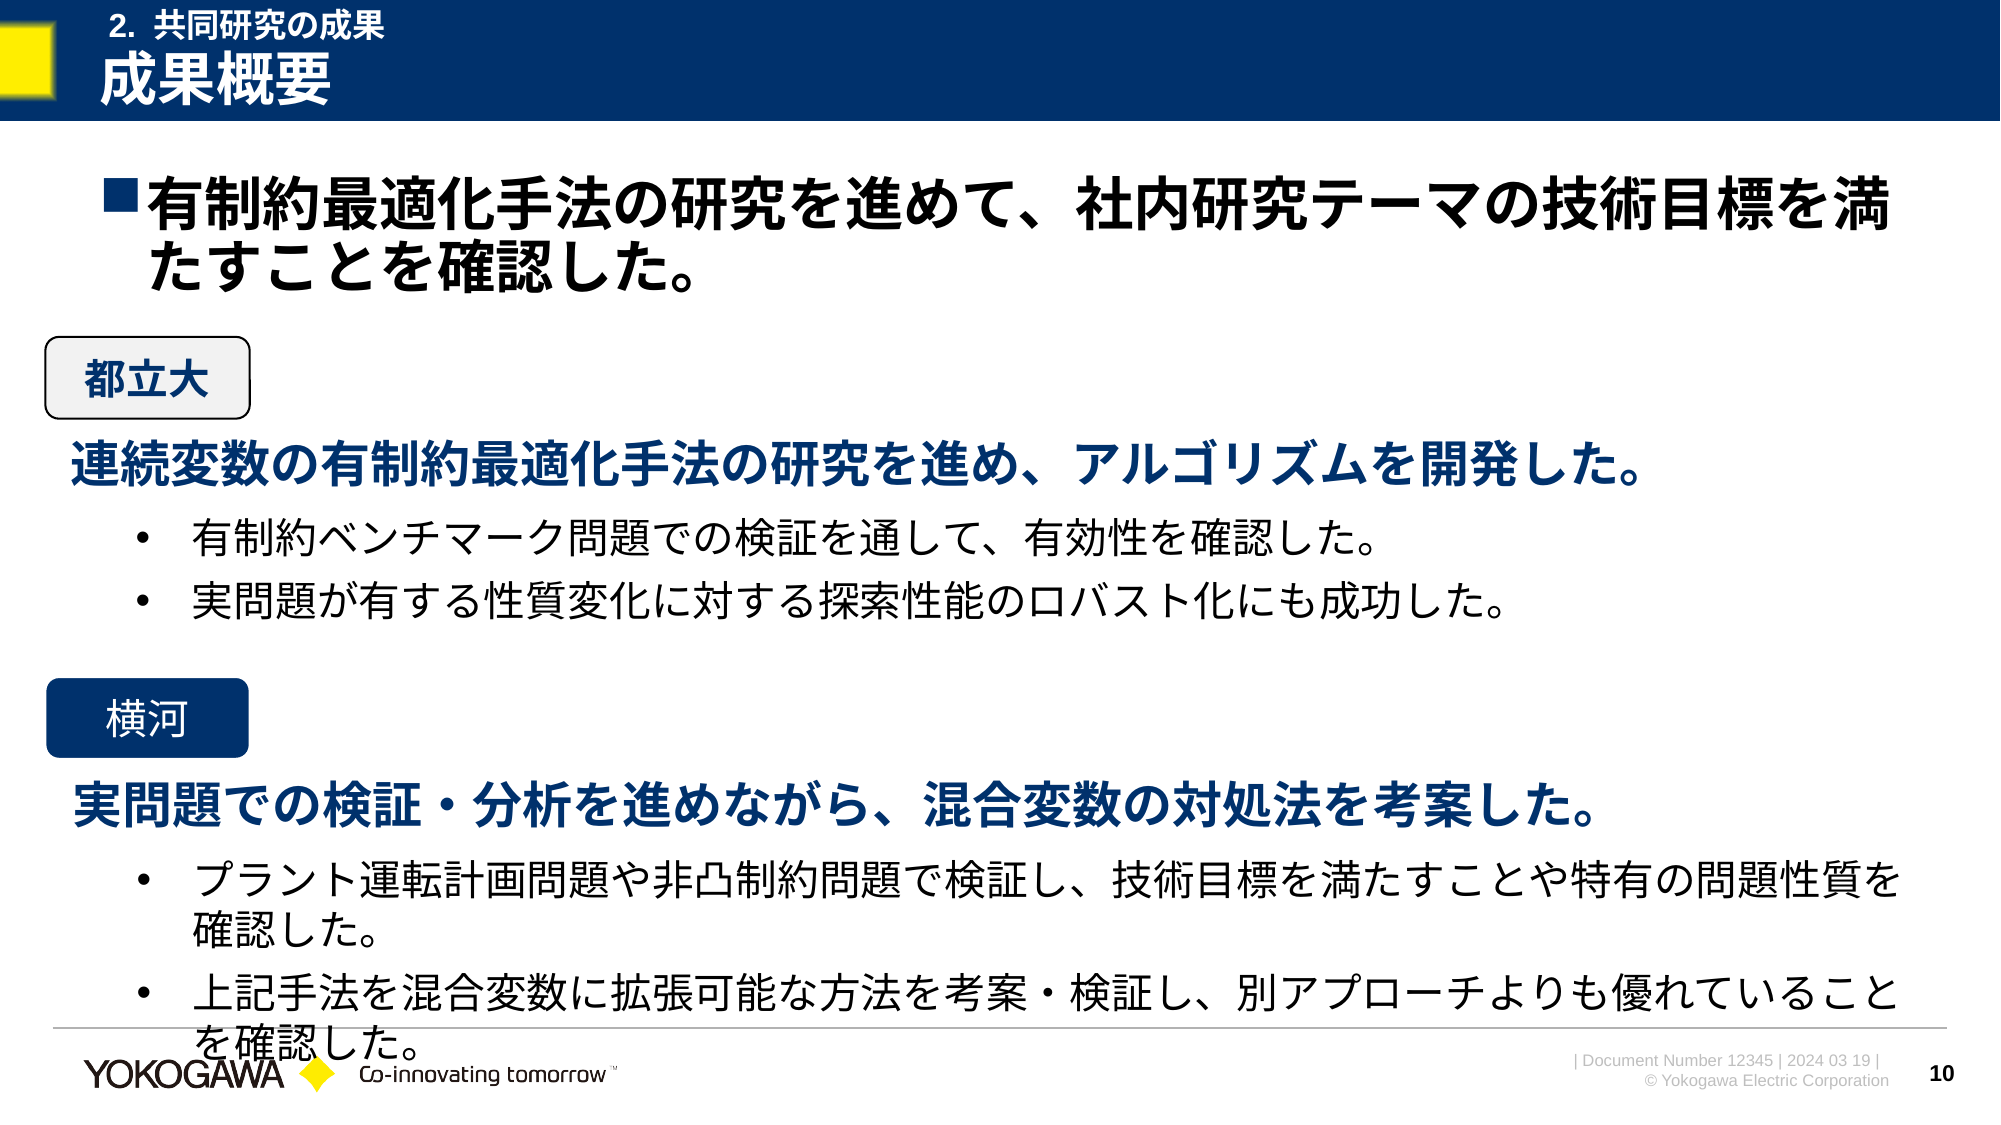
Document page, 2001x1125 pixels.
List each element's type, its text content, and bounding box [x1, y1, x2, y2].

title 成果概要 [84, 39, 1955, 125]
text_box 連続変数の有制約最適化手法の研究を進め、アルゴリズムを開発した。 [55, 424, 1684, 500]
picture [83, 1055, 617, 1093]
text_box プラント運転計画問題や非凸制約問題で検証し、技術目標を満たすことや特有の問題性質を確認した。 上記手法を混合変数に拡張可能な方法を考案・検証し、別アプローチよりも優れていることを確認した。 [121, 846, 1934, 1074]
text_box 都立大 [44, 335, 251, 420]
text_box 有制約ベンチマーク問題での検証を通して、有効性を確認した。 実問題が有する性質変化に対する探索性能のロバスト化にも成功した。 [120, 504, 1933, 633]
text_box 有制約最適化手法の研究を進めて、社内研究テーマの技術目標を満たすことを確認した。 [84, 167, 1955, 272]
slide_number 10 [1904, 1042, 1970, 1103]
text_box 実問題での検証・分析を進めながら、混合変数の対処法を考案した。 [57, 766, 1638, 842]
text_box 横河 [44, 675, 251, 760]
picture [0, 6, 69, 115]
text_box 2. 共同研究の成果 [93, 0, 559, 52]
